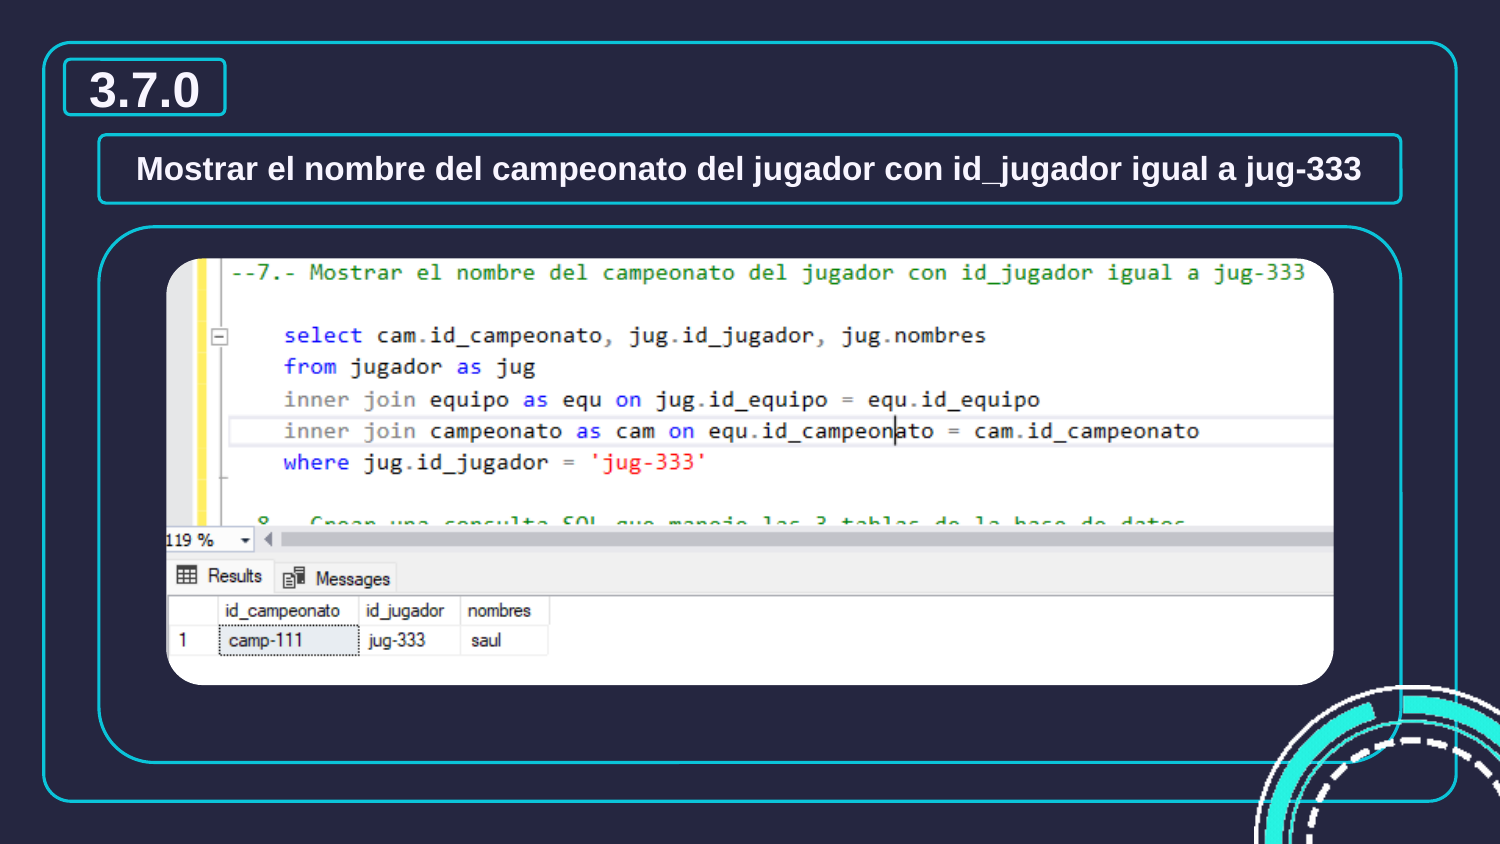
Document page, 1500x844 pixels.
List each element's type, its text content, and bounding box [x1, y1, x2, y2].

title Mostrar el nombre del campeonato del jugador con id_jugador igual a jug-333 [98, 197, 1401, 215]
title Mostrar el nombre del campeonato del jugador con id_jugador igual a jug-333 [98, 120, 1401, 141]
text_box [98, 134, 1401, 204]
text_box [98, 226, 1401, 763]
picture [166, 258, 1500, 844]
text_box 3.7.0 [64, 59, 225, 115]
